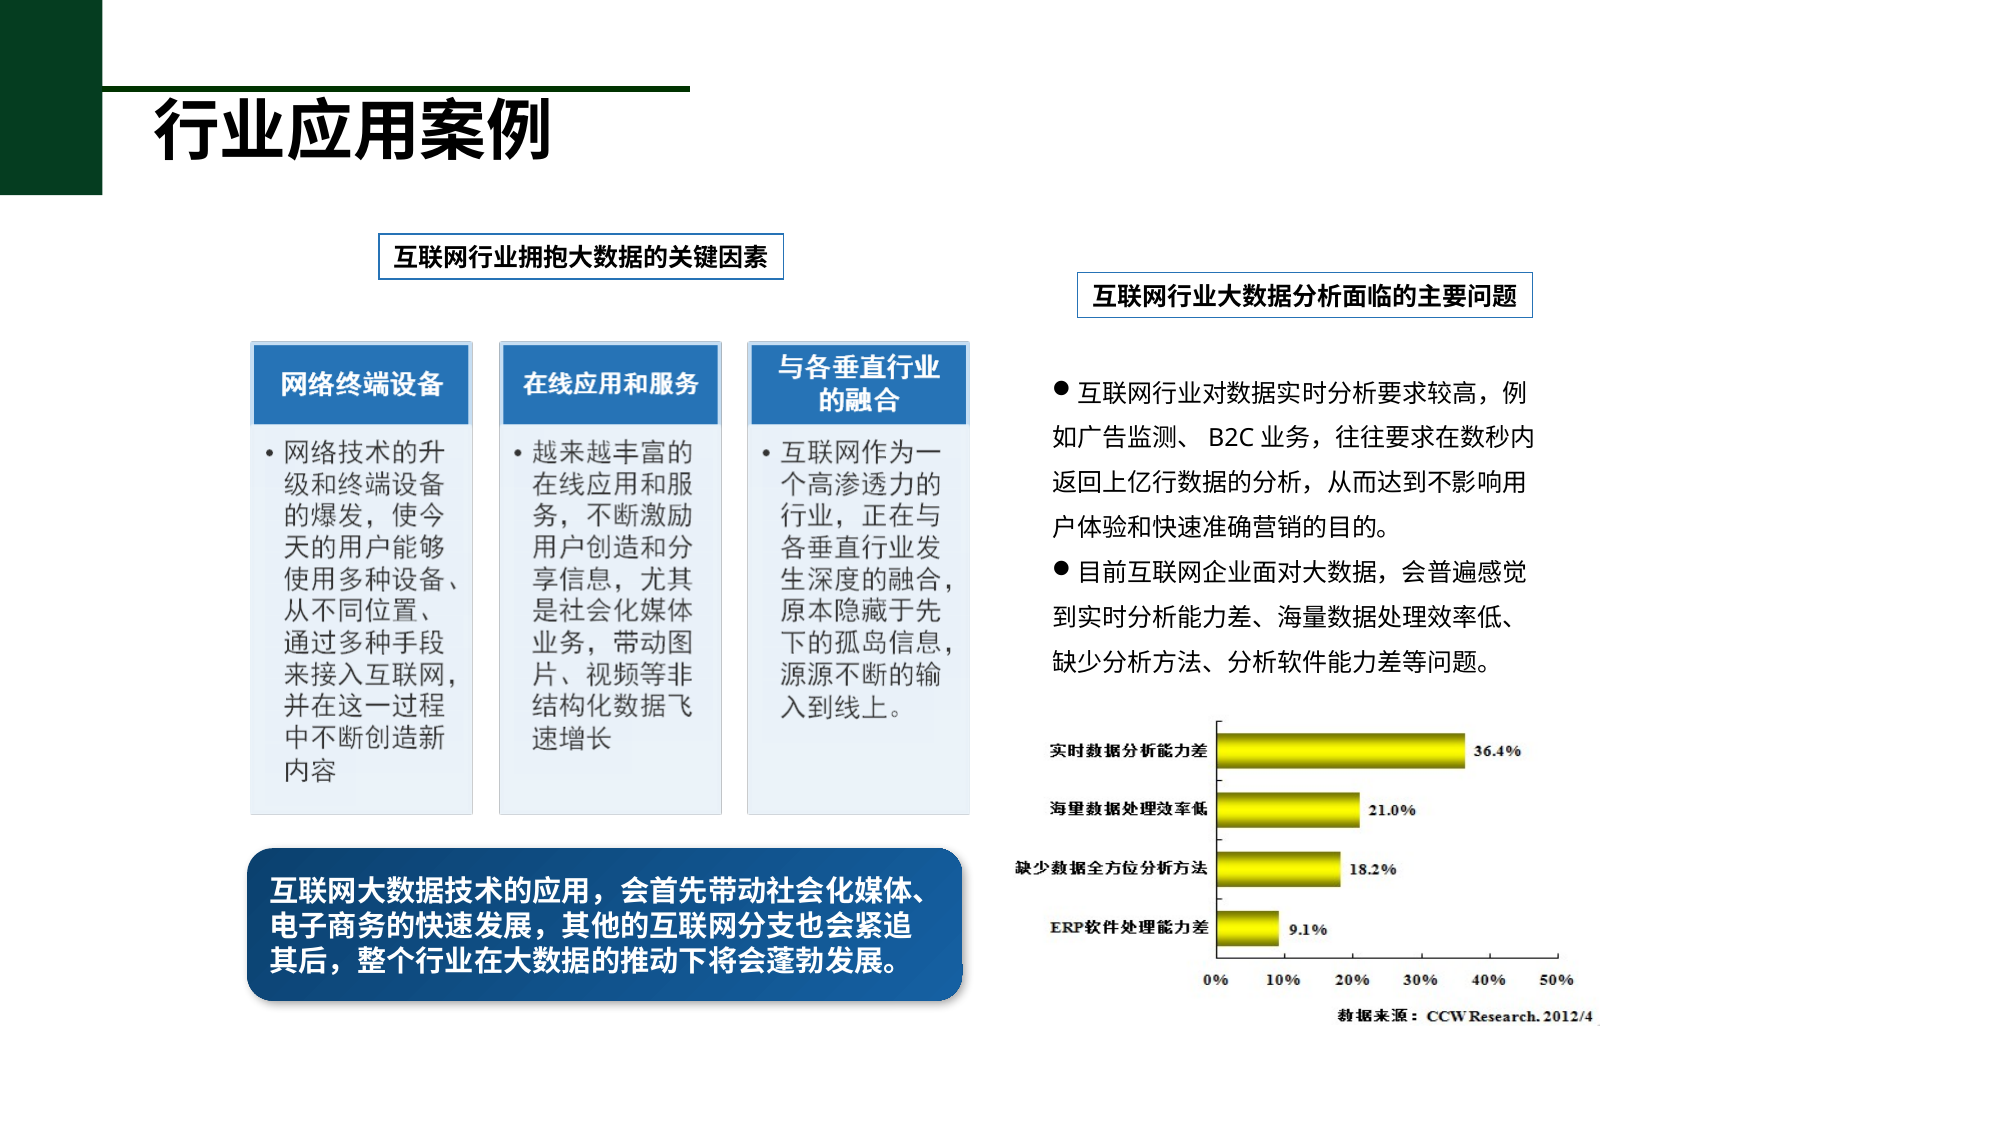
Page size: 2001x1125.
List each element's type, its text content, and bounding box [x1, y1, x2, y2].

text_box 互联网大数据技术的应用，会首先带动社会化媒体、电子商务的快速发展，其他的互联网分支也会紧追其后，整个行业在大数据的推动下将会蓬勃发展。 [247, 932, 963, 1001]
picture [246, 224, 989, 932]
text_box 互联网行业对数据实时分析要求较高，例如广告监测、B2C业务，往往要求在数秒内返回上亿行数据的分析，从而达到不影响用户体验和快速准确营销的目的。 目前互联网企业面对大数据，会普遍感觉到实时分析能力差、海量数据处理效率低、缺少分析方法、分析软件能力差等问题。 [1037, 354, 1565, 684]
picture [1003, 706, 1600, 1026]
text_box 互联网行业大数据分析面临的主要问题 [1077, 272, 1533, 318]
title 行业应用案例 [138, 89, 764, 225]
